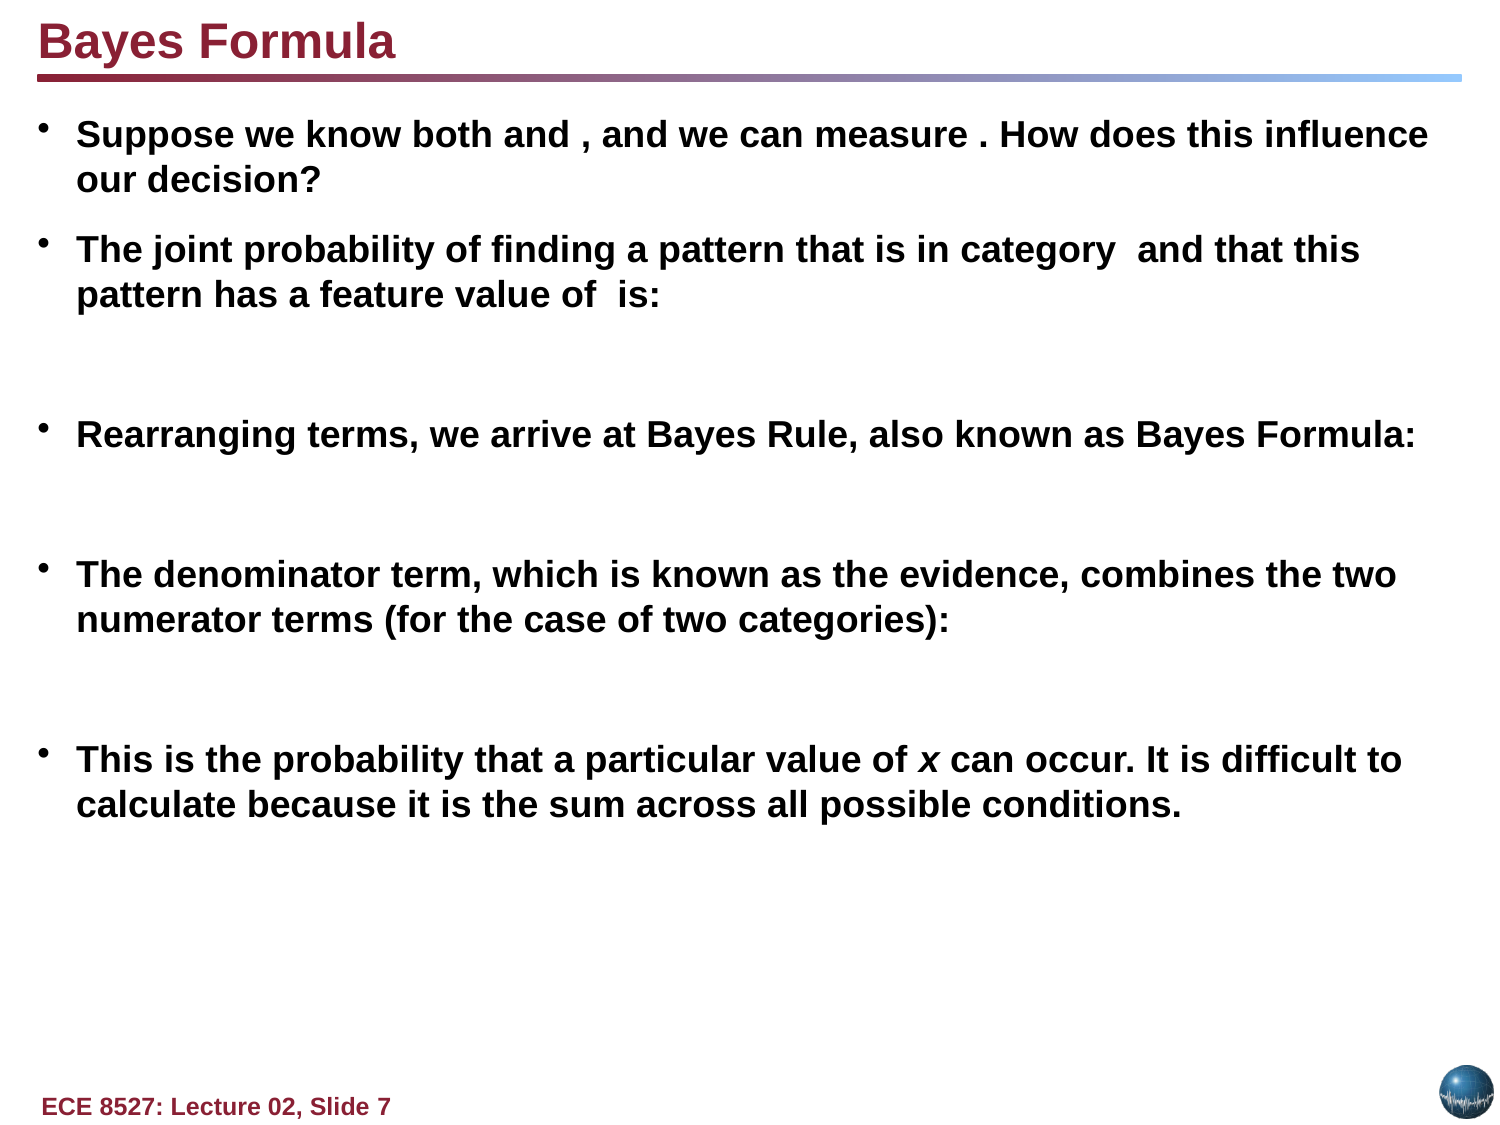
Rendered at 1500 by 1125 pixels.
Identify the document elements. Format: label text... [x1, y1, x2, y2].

text_box Bayes Formula [37, 8, 1463, 69]
picture [1439, 1065, 1494, 1119]
